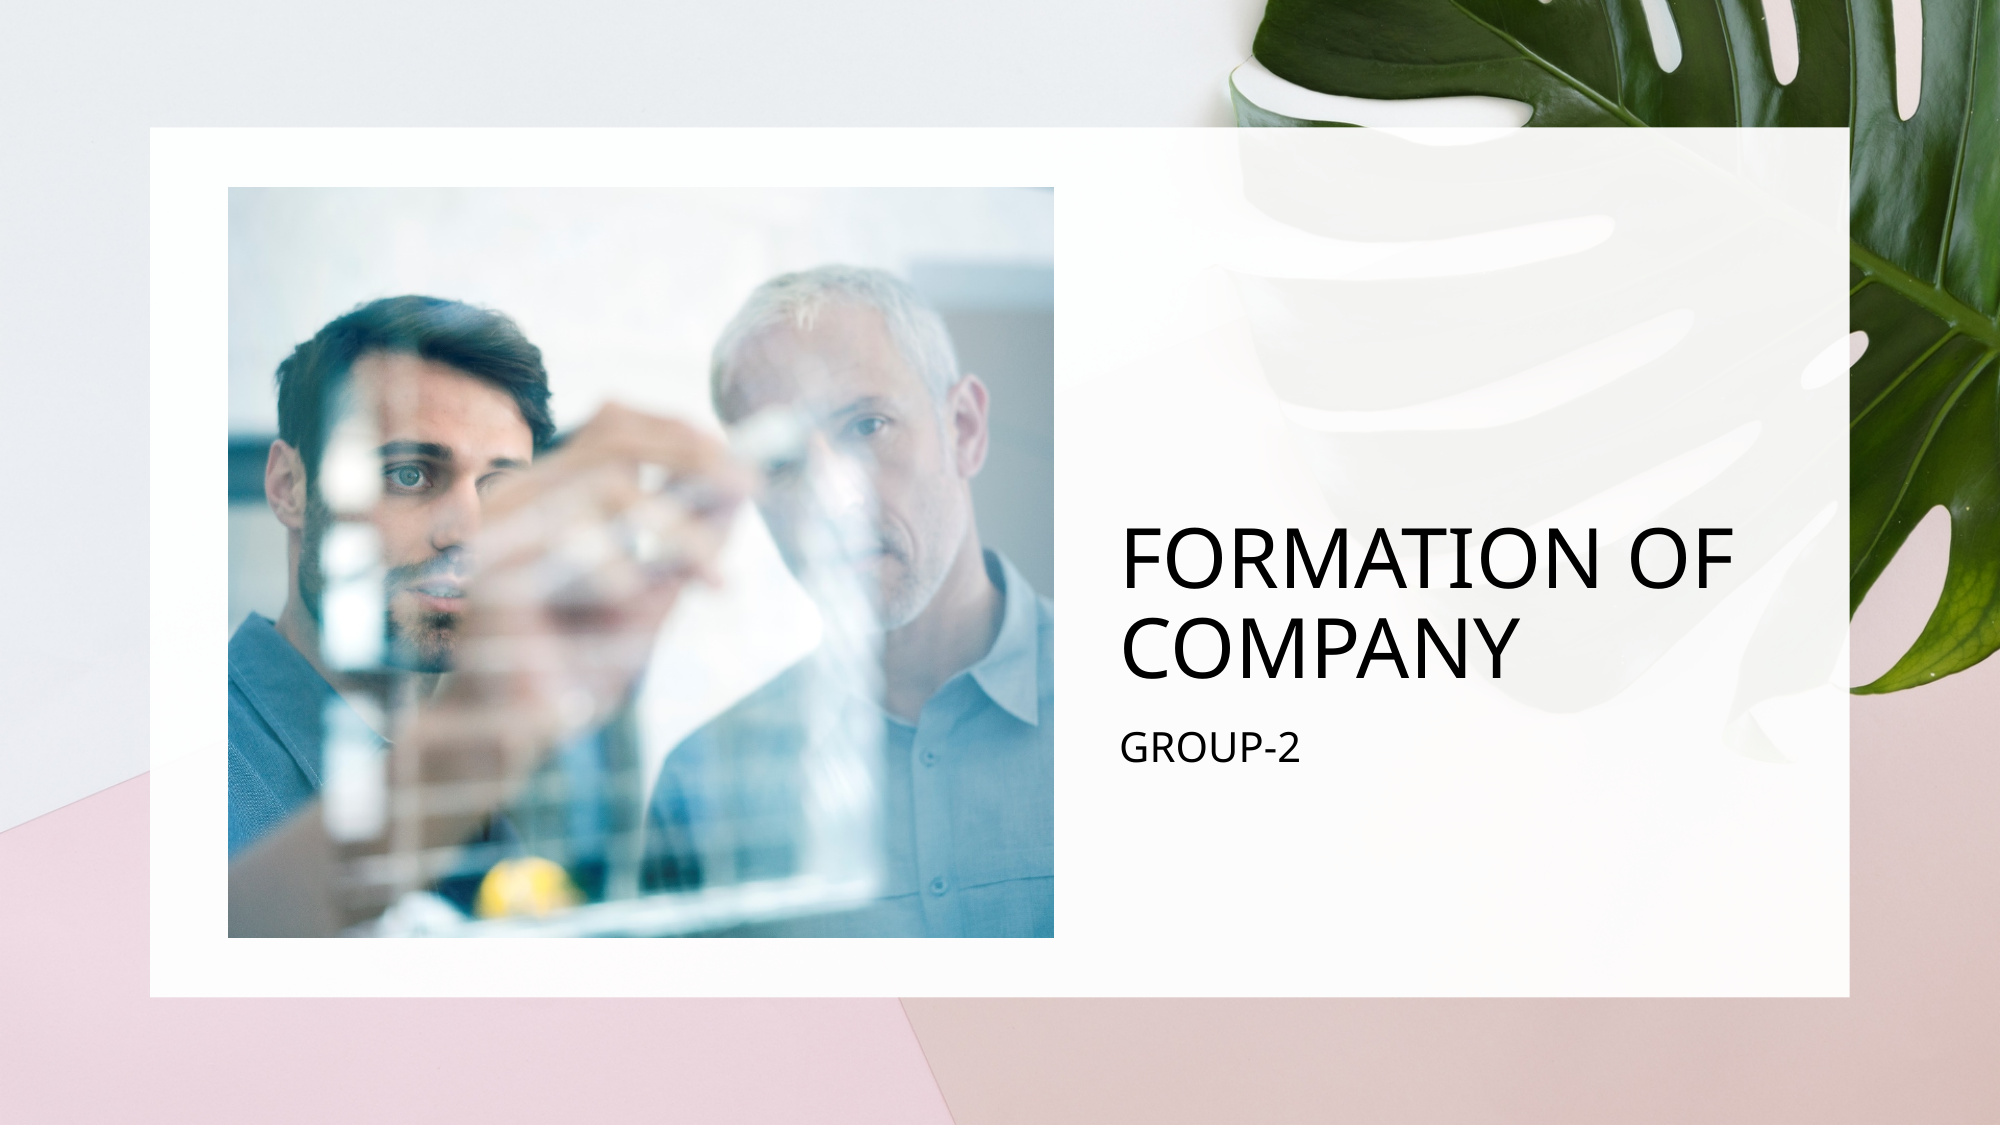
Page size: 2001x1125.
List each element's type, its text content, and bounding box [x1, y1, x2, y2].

title FORMATION OF COMPANY [1104, 311, 1750, 704]
subtitle GROUP-2 [1104, 718, 1750, 813]
picture [0, 0, 2000, 1125]
